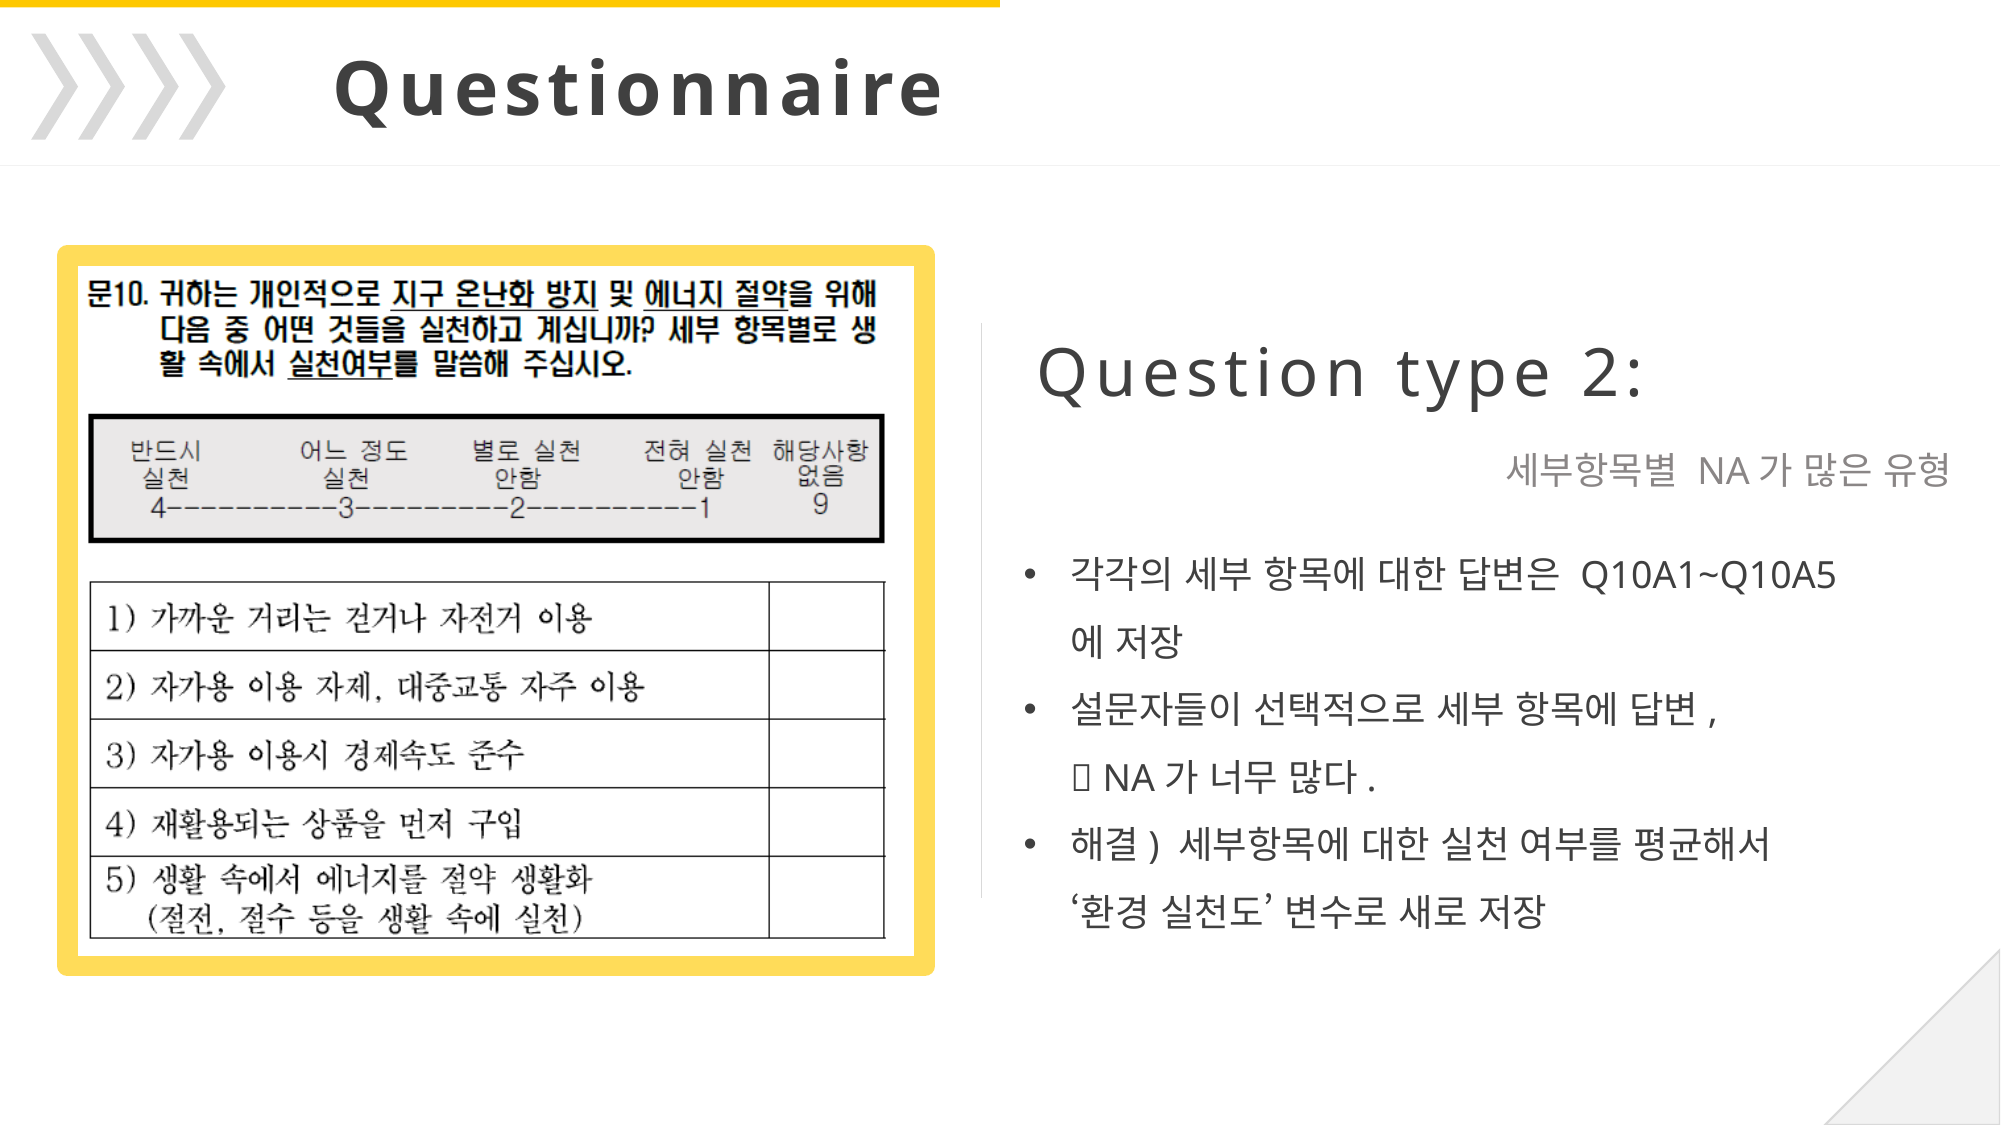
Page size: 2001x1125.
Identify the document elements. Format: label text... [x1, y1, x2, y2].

text_box Questionnaire [317, 32, 959, 138]
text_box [131, 33, 226, 140]
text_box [1008, 322, 1961, 946]
picture [78, 265, 915, 956]
text_box [0, 0, 1001, 8]
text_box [31, 33, 125, 140]
